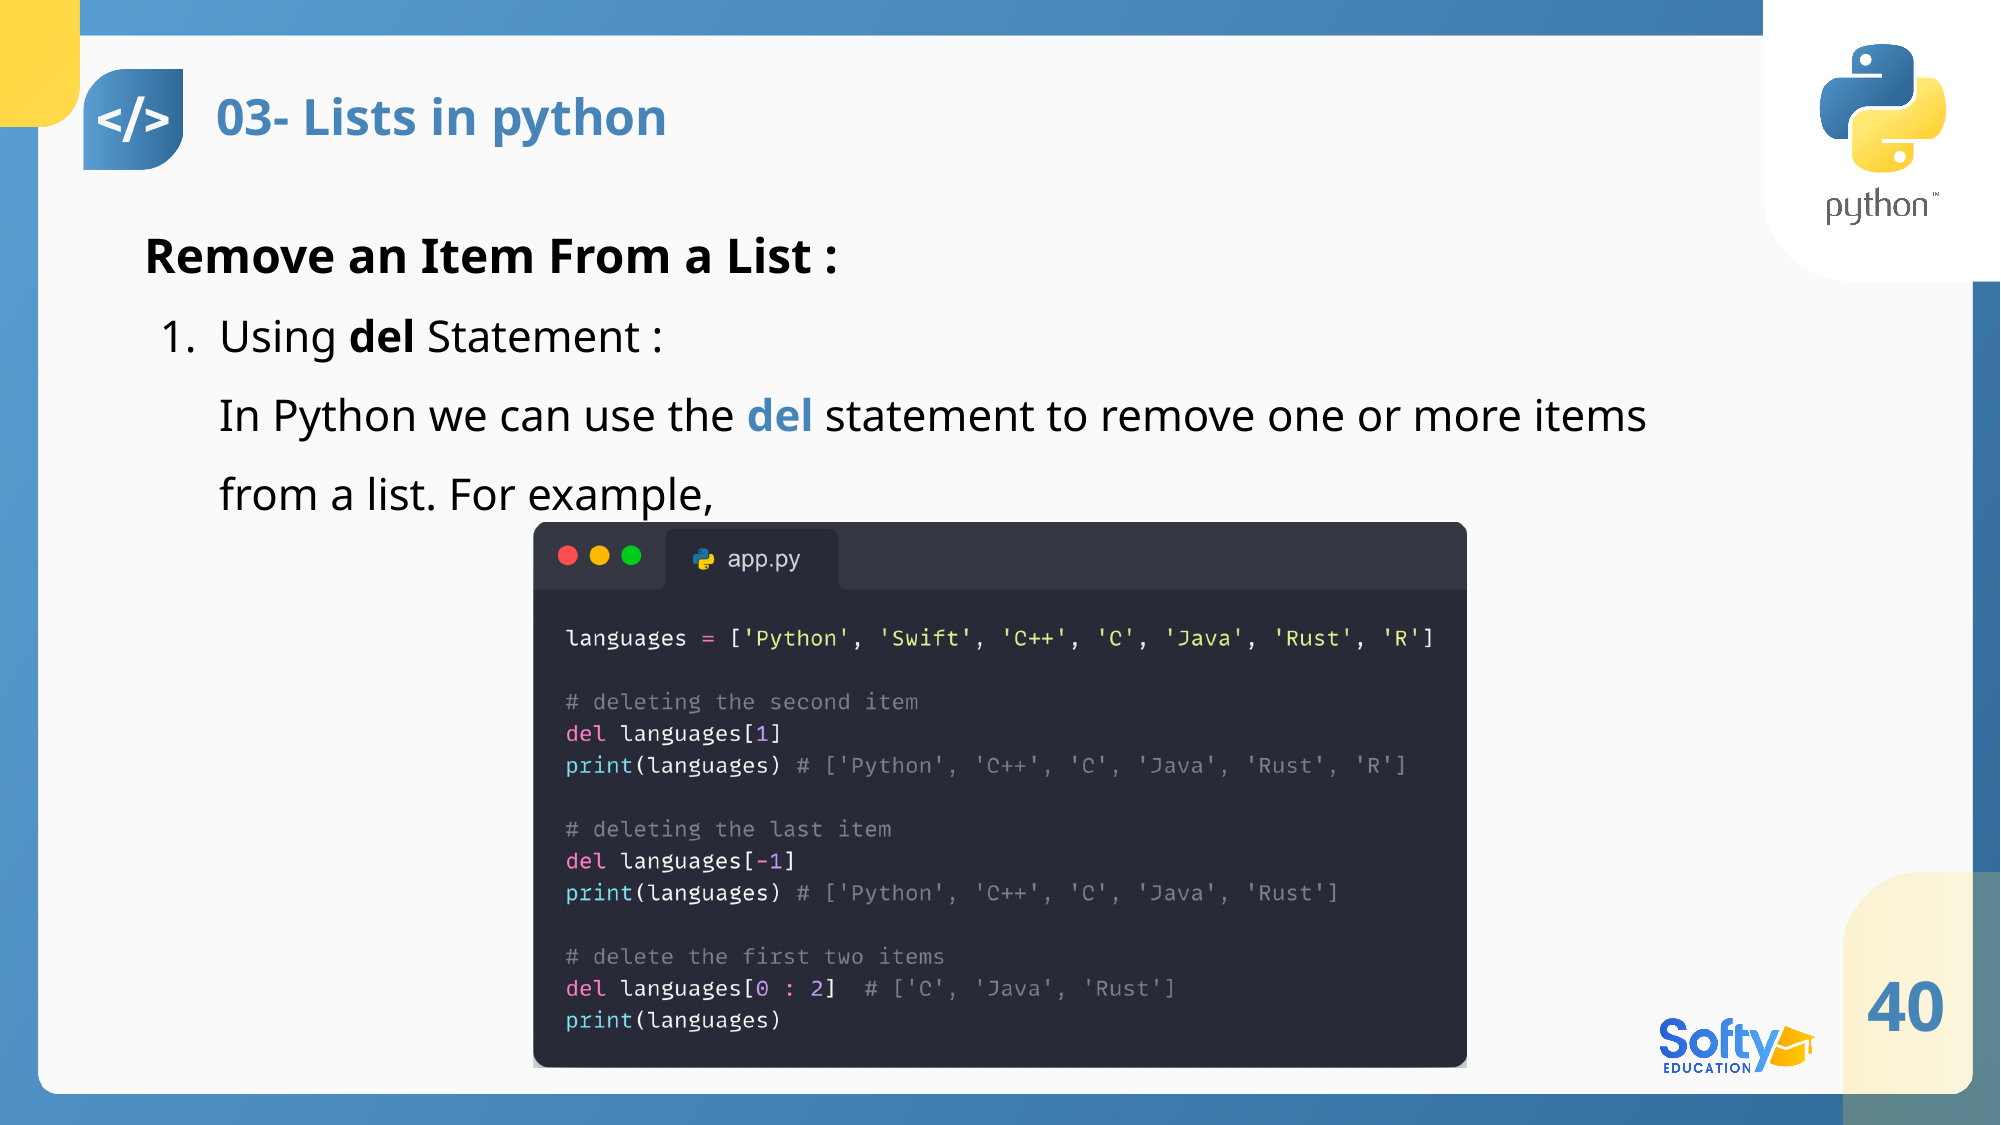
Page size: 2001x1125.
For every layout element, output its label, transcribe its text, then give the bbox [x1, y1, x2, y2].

text_box ‹#› [1846, 947, 1967, 1072]
text_box 03- Lists in python [201, 78, 993, 170]
picture [0, 0, 2000, 1125]
text_box Remove an Item From a List : Using del Statement : In Python we can use the del statement to remove one or more items from a list. For example, [129, 181, 1706, 534]
